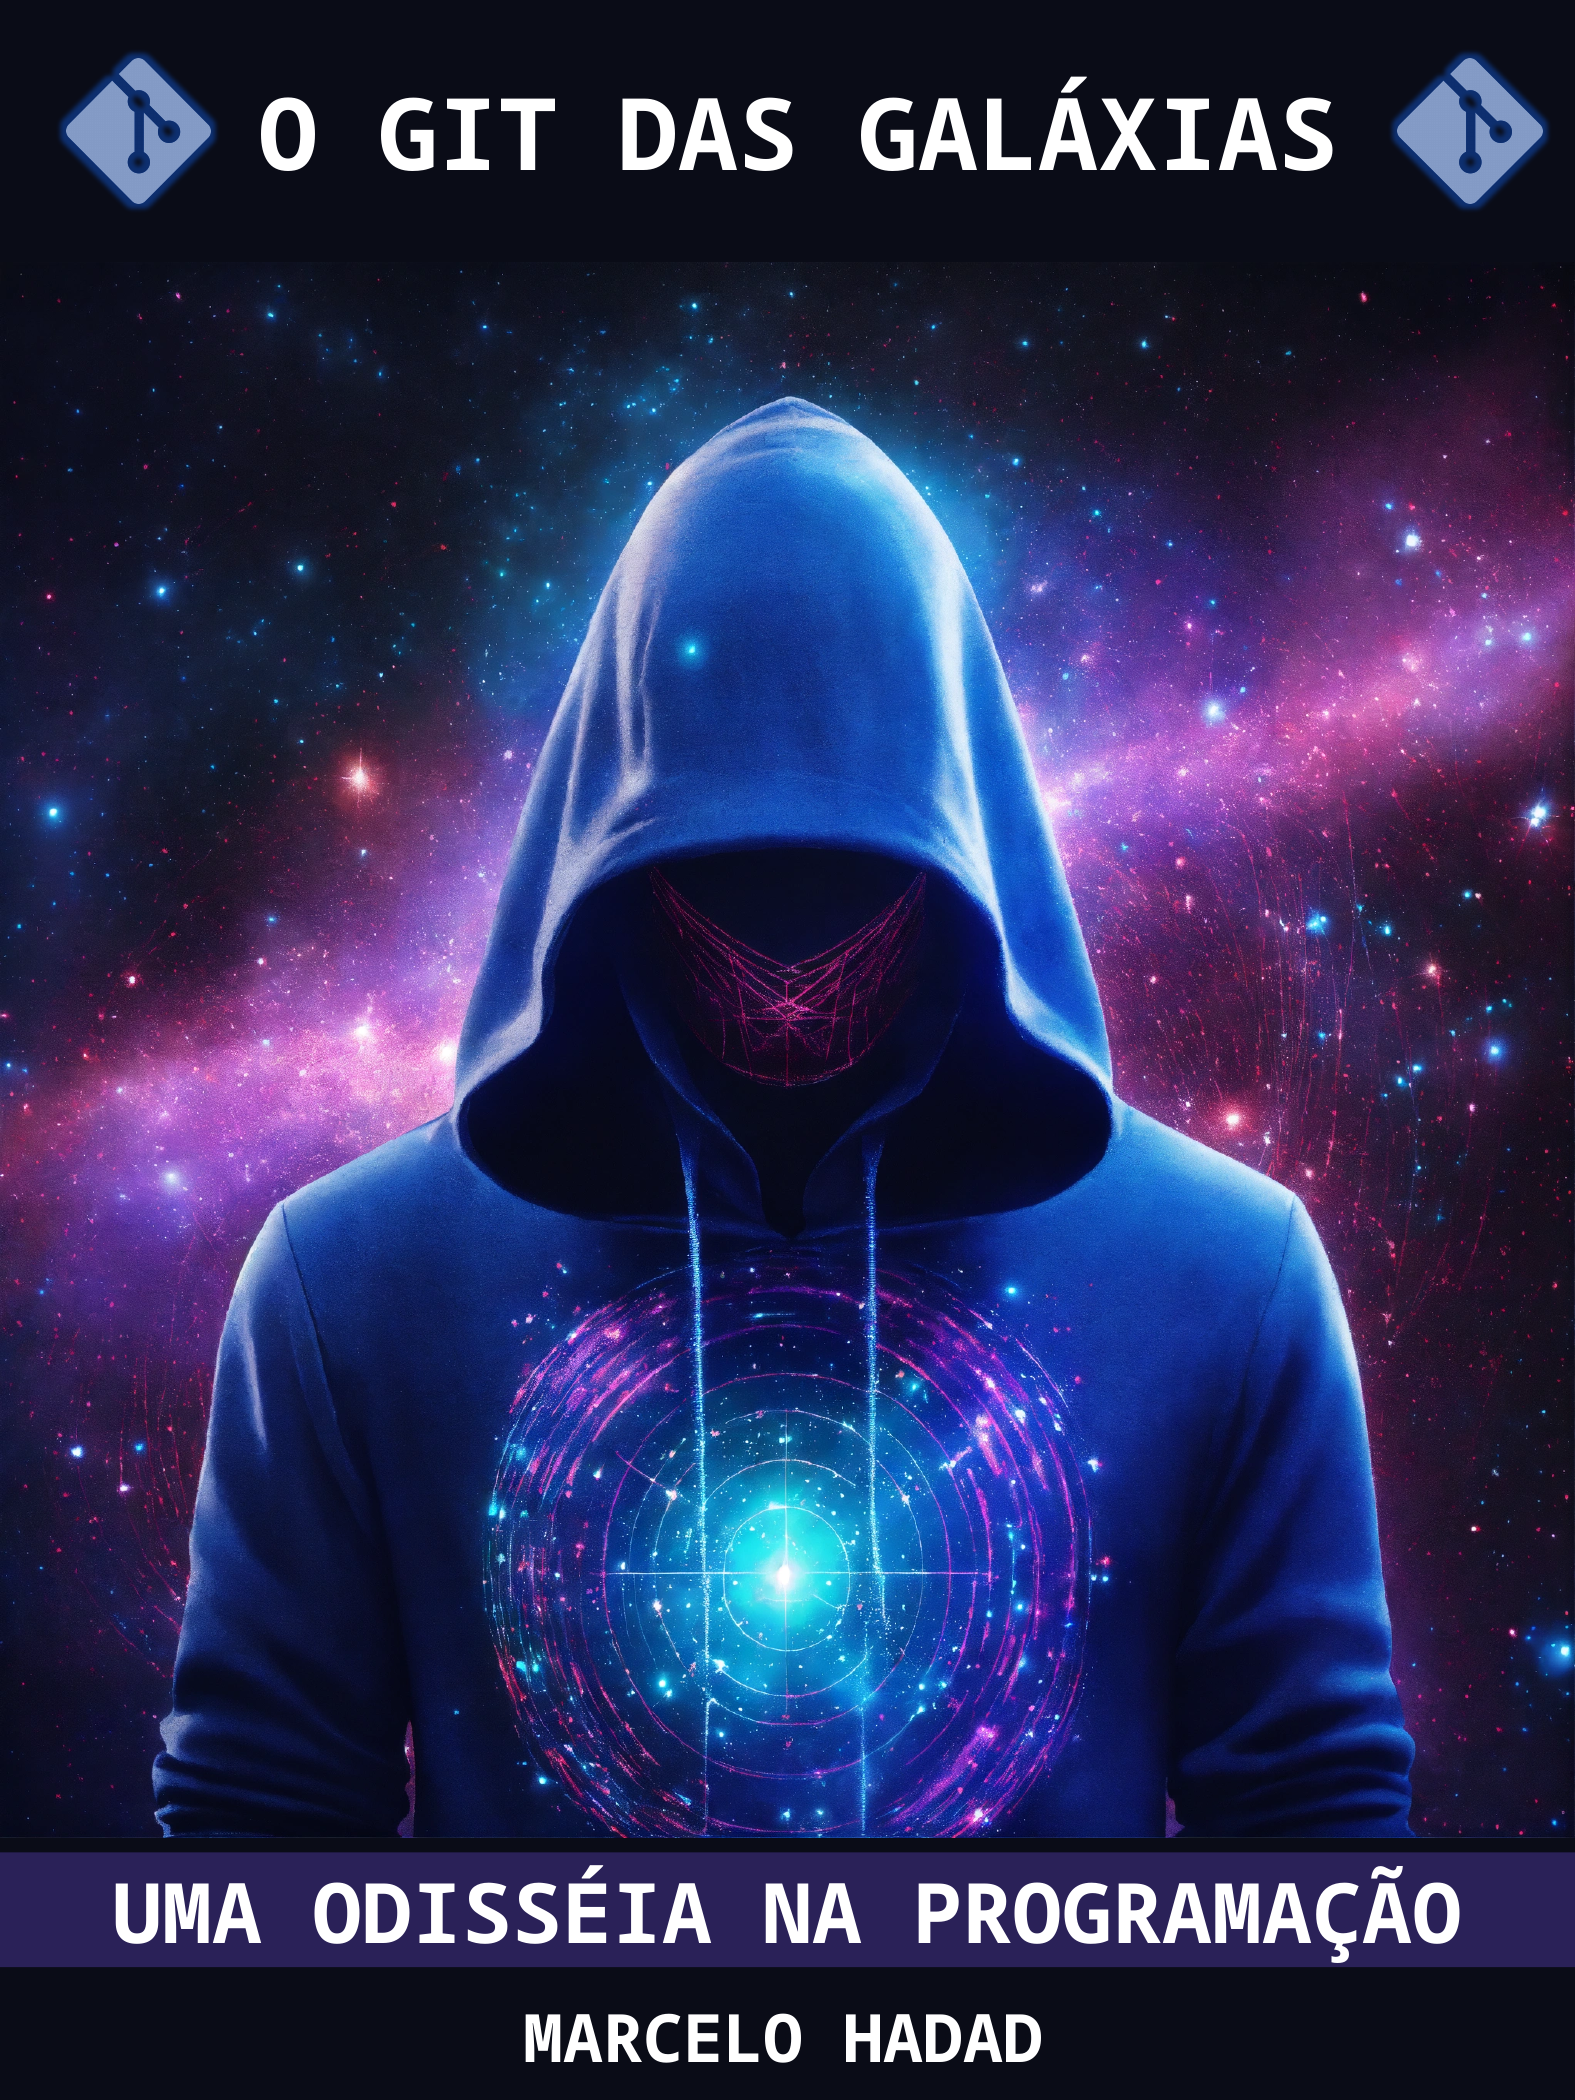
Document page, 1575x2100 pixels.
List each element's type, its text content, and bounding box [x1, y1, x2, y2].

text_box [0, 0, 1575, 262]
picture [0, 262, 1575, 1838]
text_box MARCELO HADAD [508, 1988, 1066, 2084]
text_box [0, 1968, 1575, 2100]
text_box [0, 1838, 1575, 1852]
picture [1397, 59, 1543, 204]
text_box O GIT DAS GALÁXIAS [243, 63, 1365, 198]
text_box UMA ODISSÉIA NA PROGRAMAÇÃO [0, 1852, 1575, 1968]
picture [66, 59, 211, 204]
